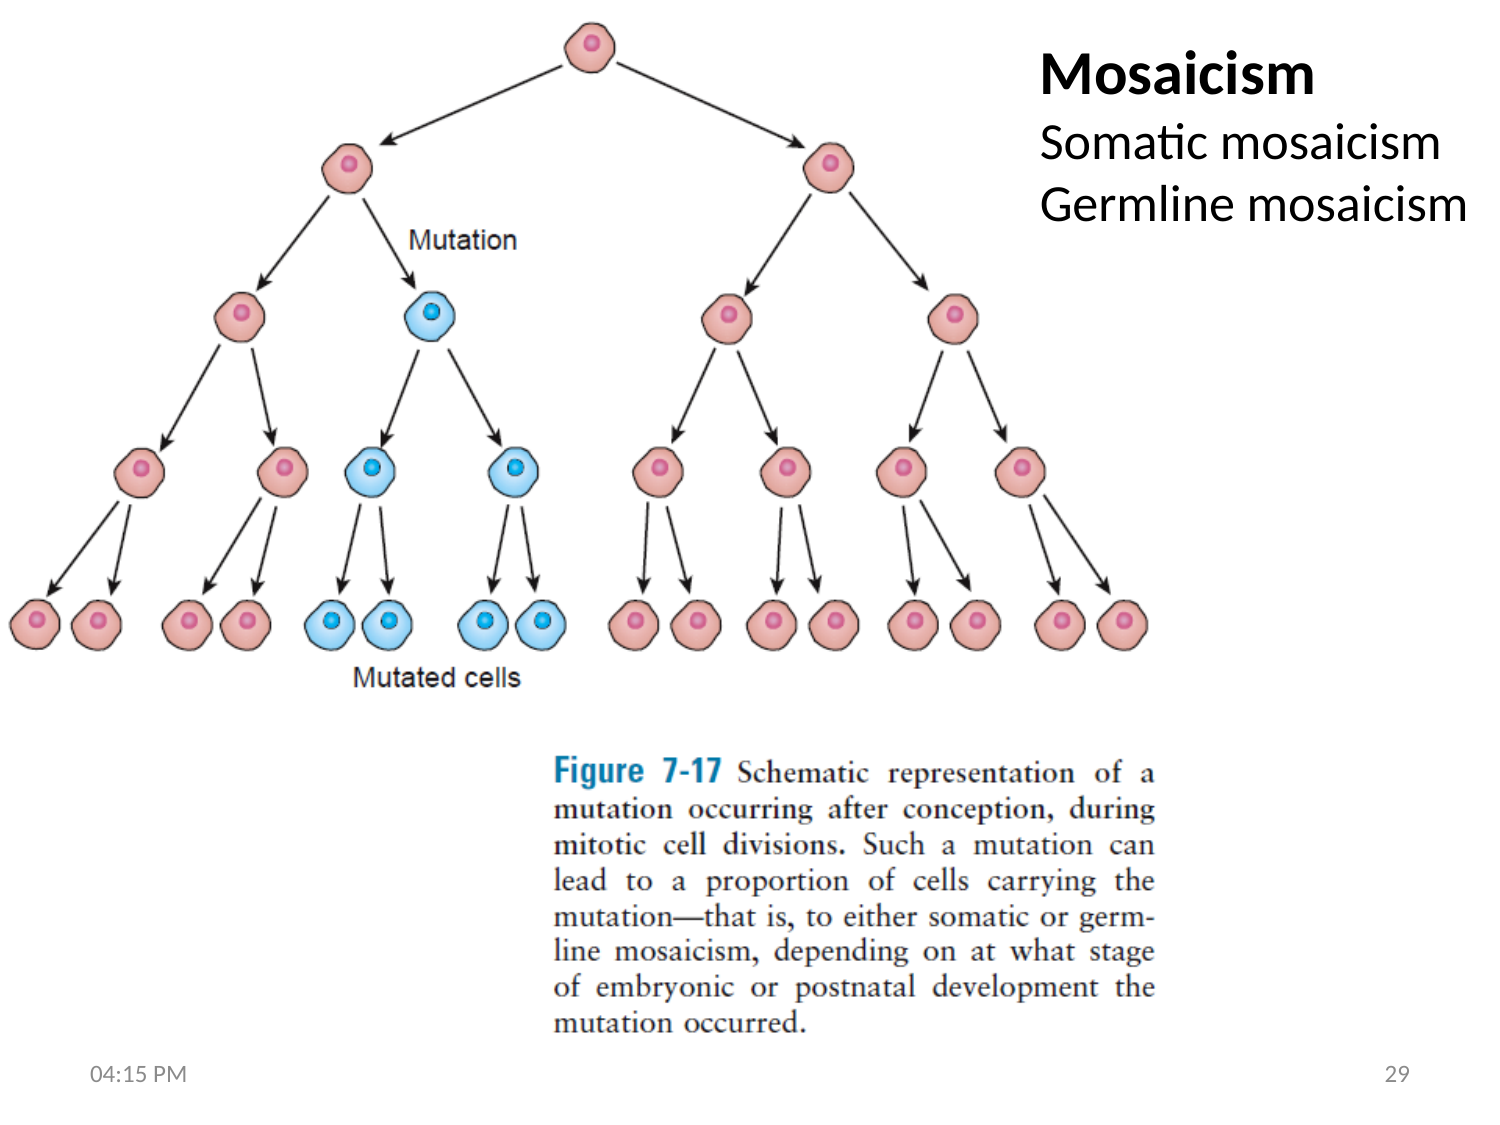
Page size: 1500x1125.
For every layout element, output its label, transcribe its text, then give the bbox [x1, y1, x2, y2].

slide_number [75, 1042, 425, 1103]
picture [538, 748, 1165, 1040]
slide_number 29 [1074, 1042, 1425, 1103]
text_box Mosaicism Somatic mosaicism Germline mosaicism [1170, 24, 1488, 240]
picture [1, 0, 1165, 701]
